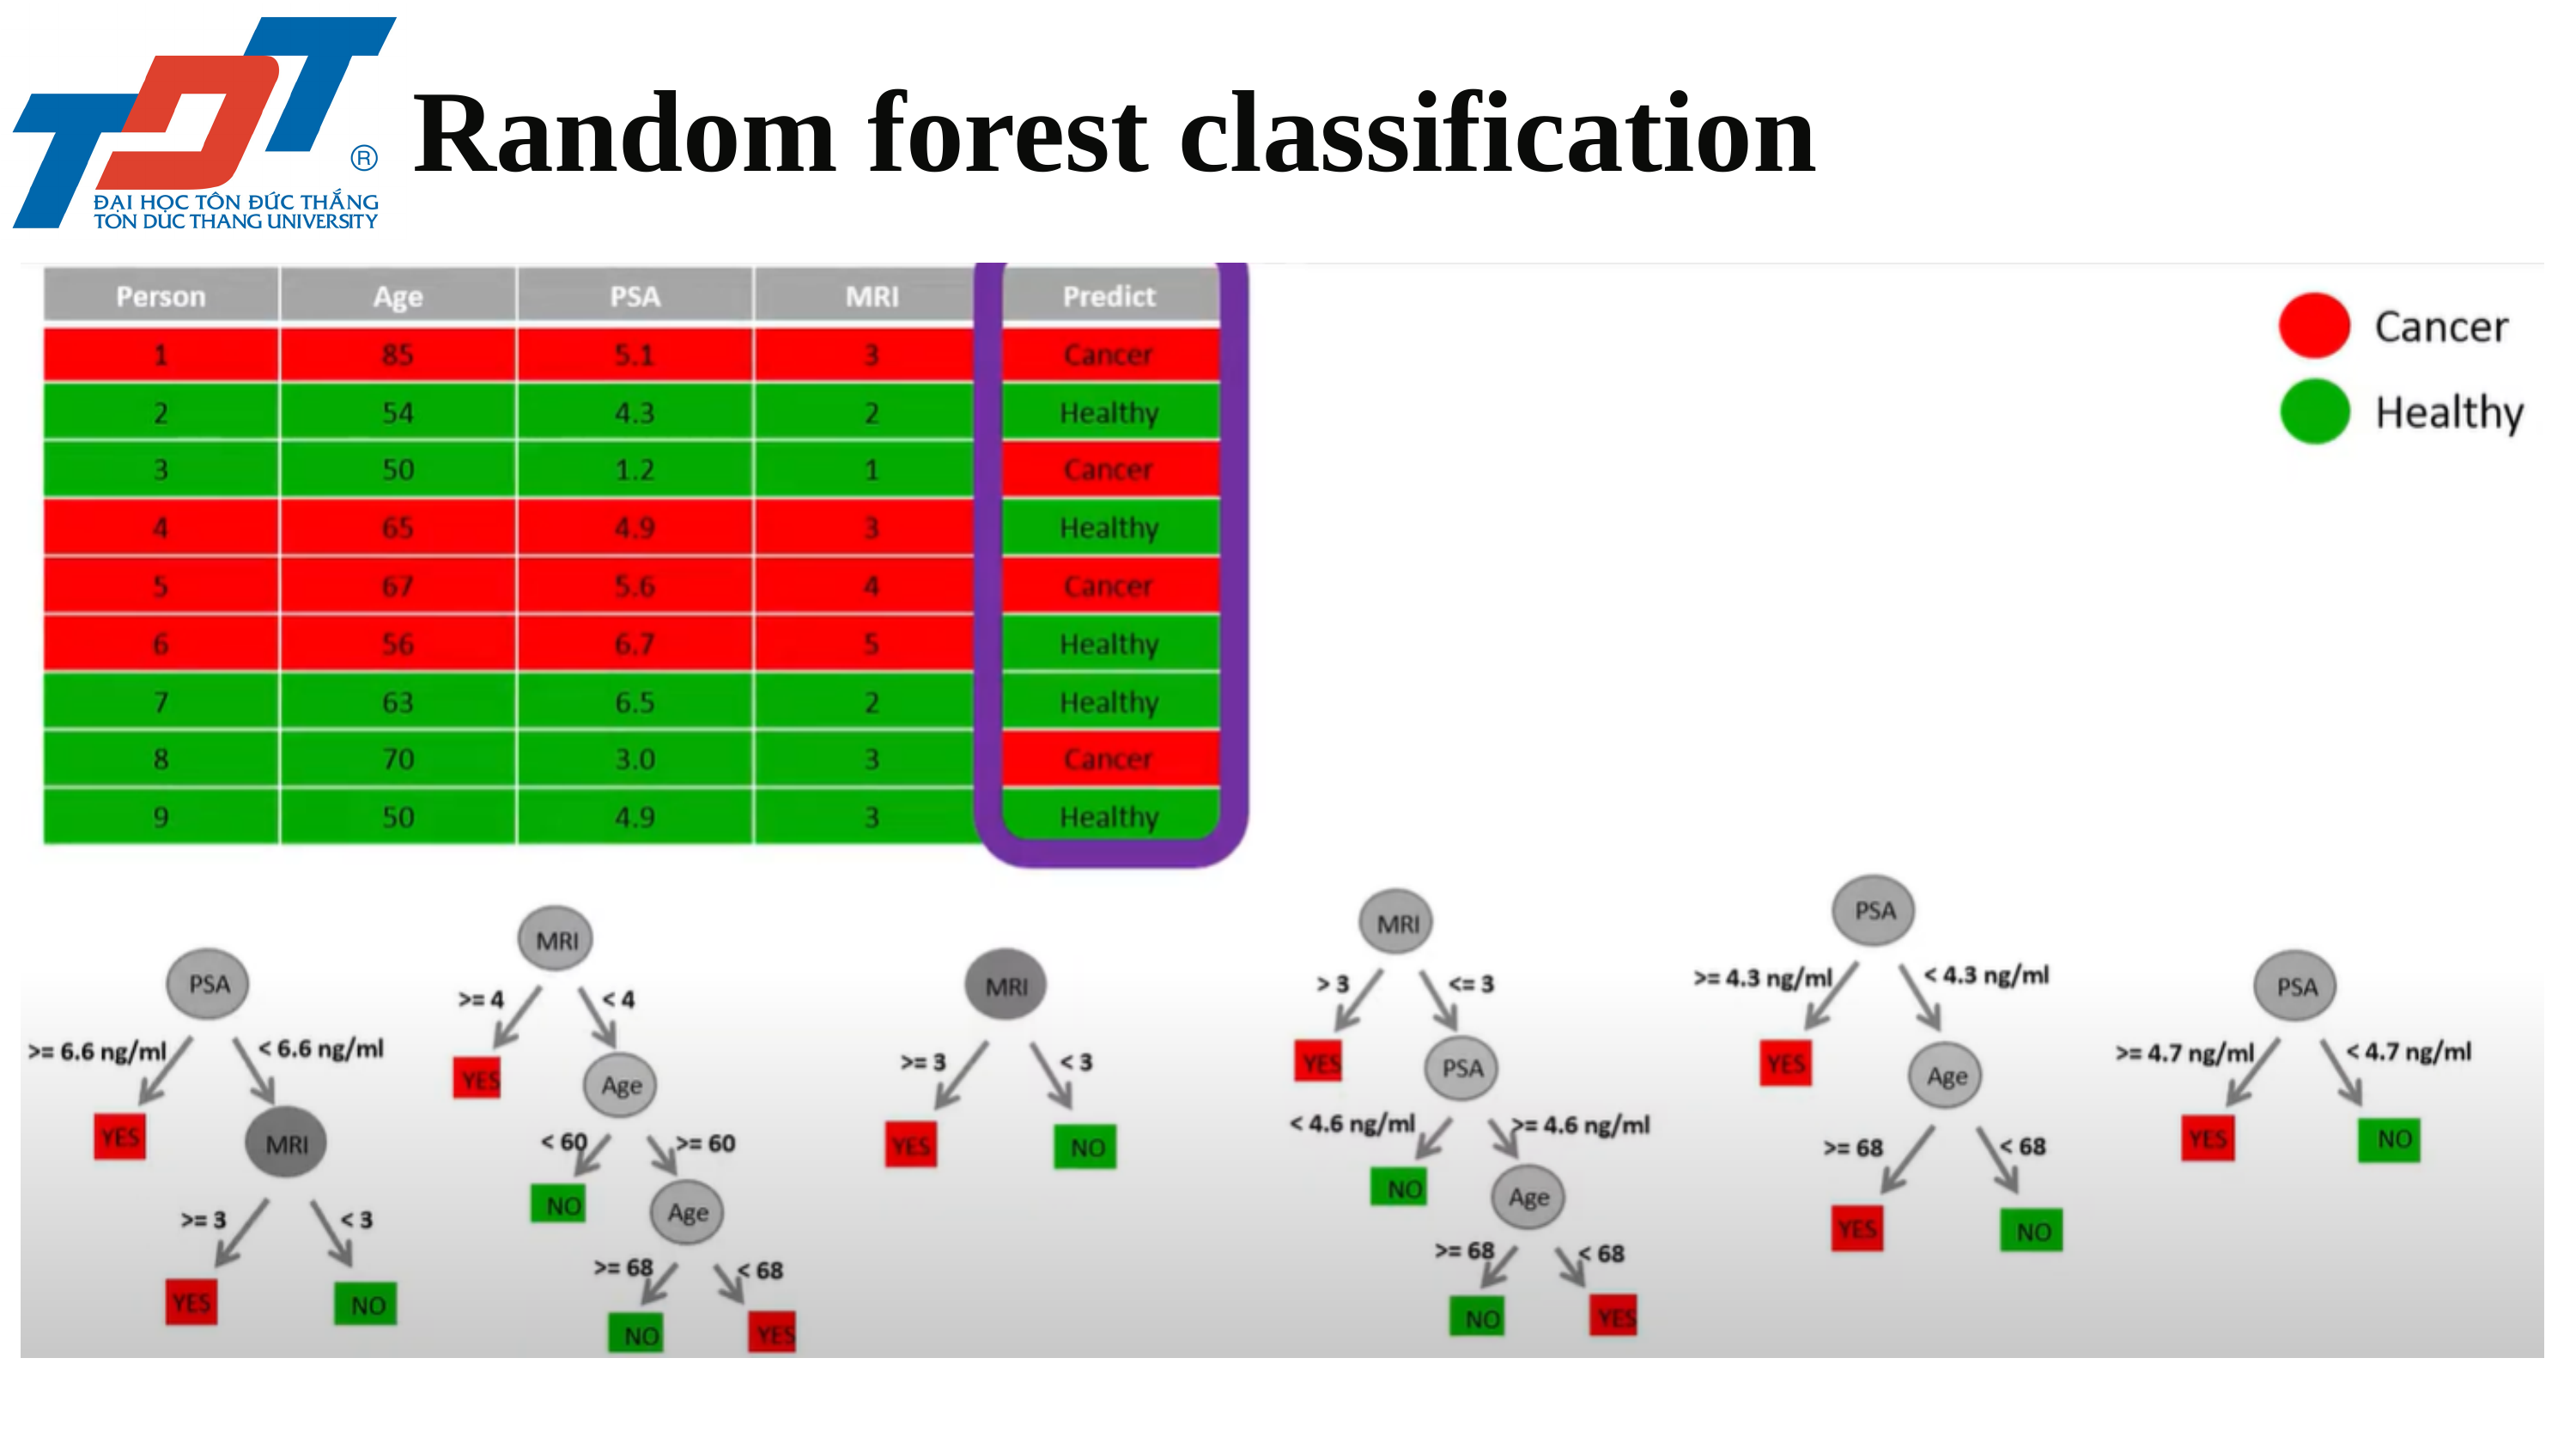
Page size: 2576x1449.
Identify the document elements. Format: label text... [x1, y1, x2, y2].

text_box Random forest classification [411, 54, 2437, 195]
text_box [1, 3, 407, 239]
picture [21, 262, 2544, 1358]
